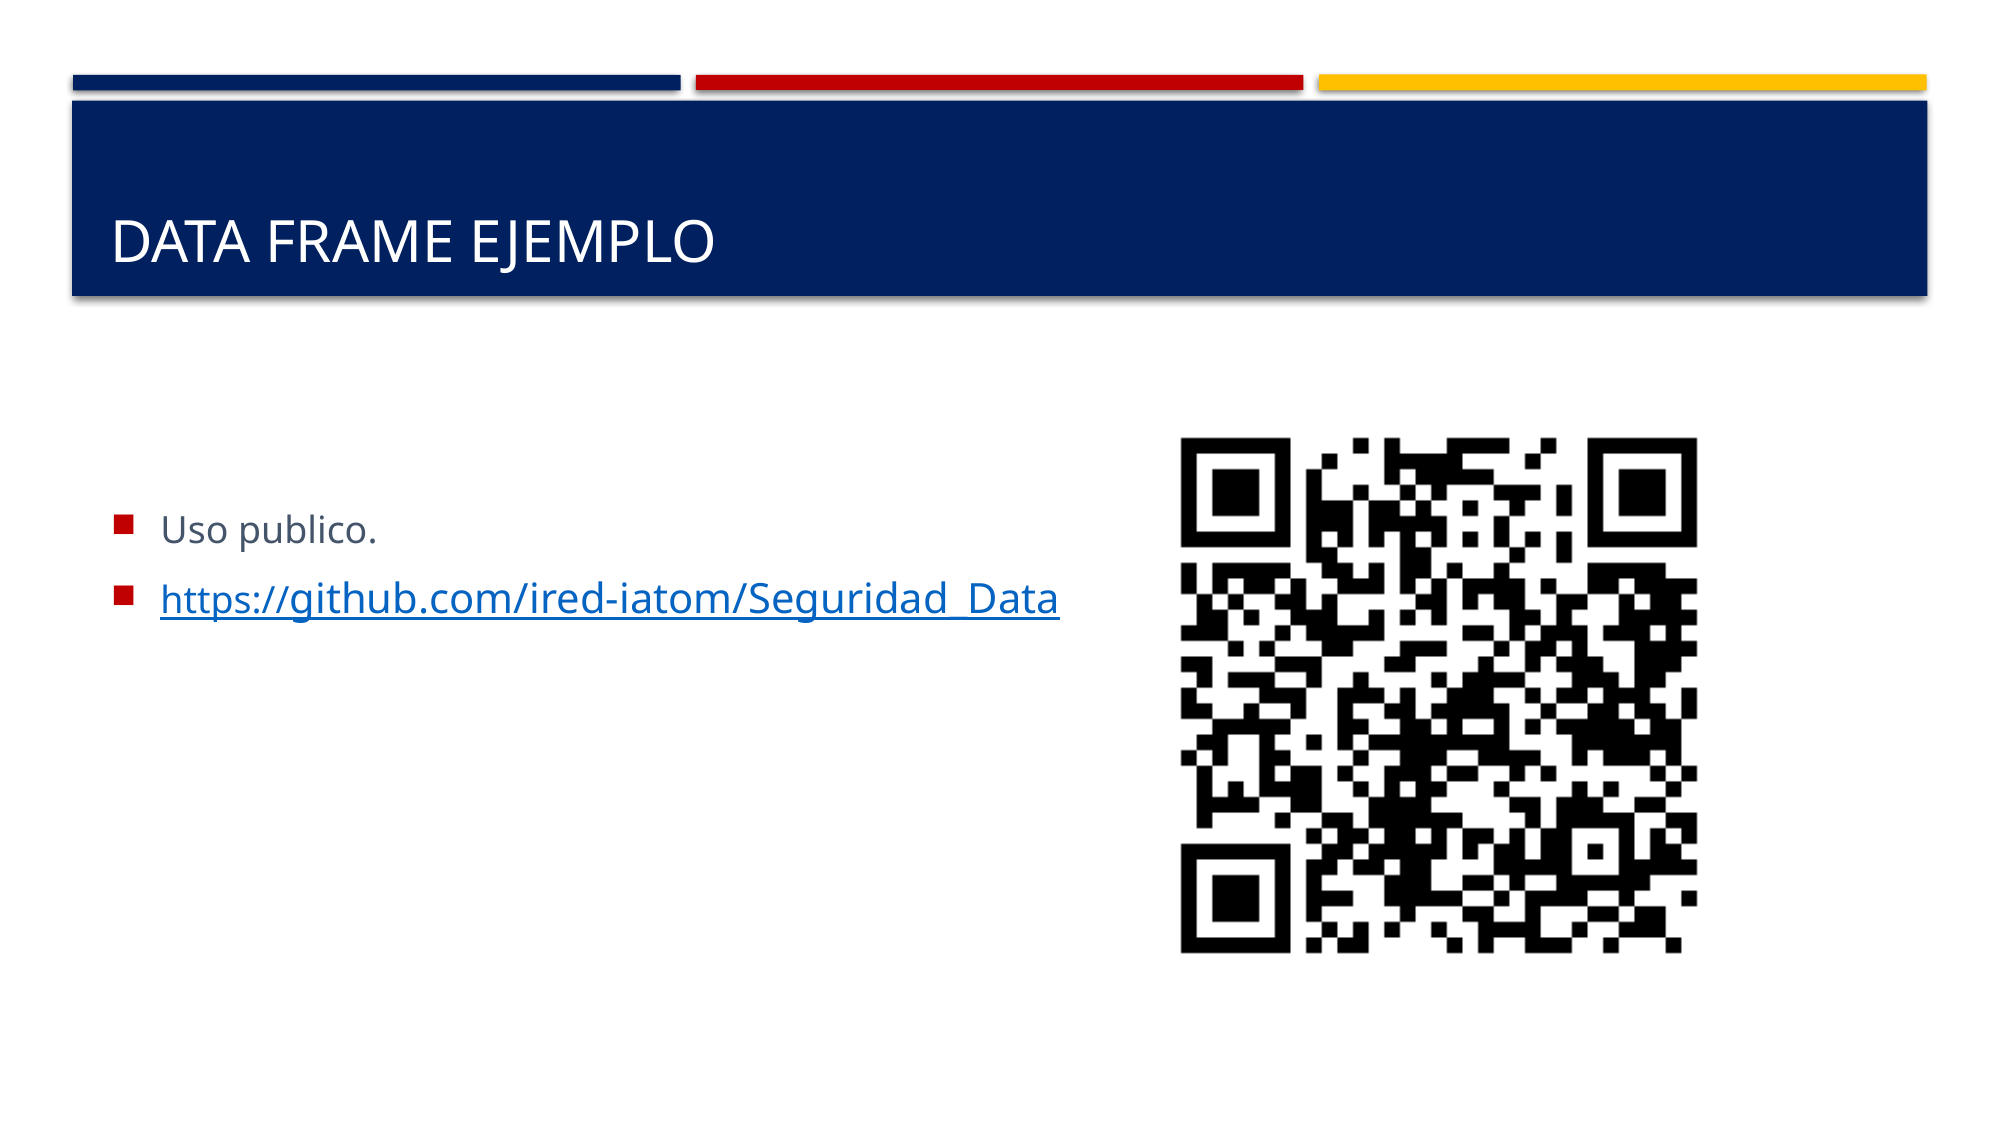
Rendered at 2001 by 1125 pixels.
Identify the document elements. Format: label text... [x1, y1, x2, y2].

picture [1119, 375, 1761, 1017]
list Uso publico. https://github.com/ired-iatom/Seguridad_Data [95, 357, 1905, 843]
title Data frame ejemplo [95, 115, 1905, 282]
